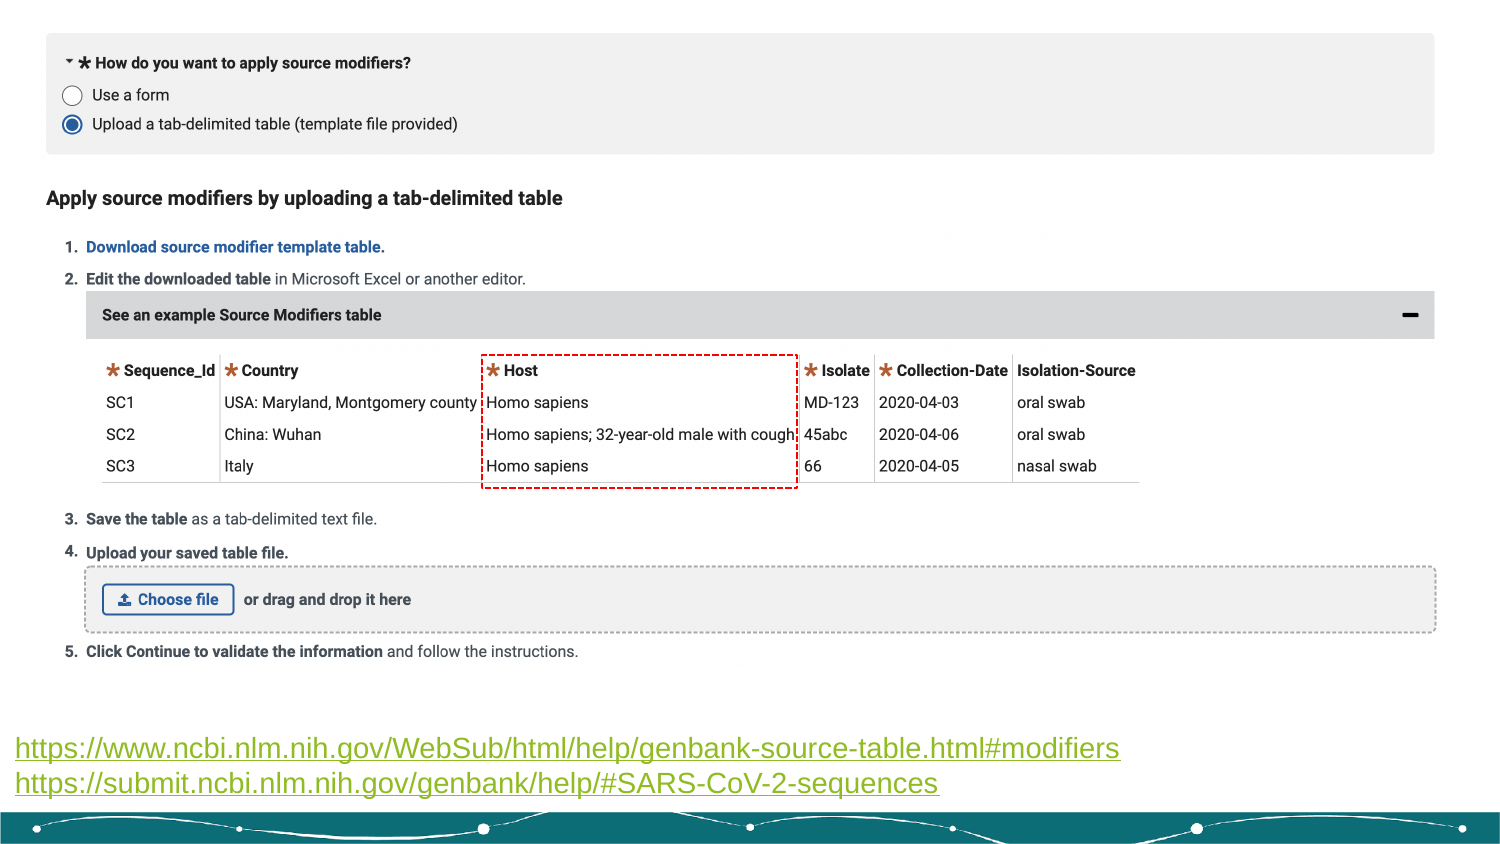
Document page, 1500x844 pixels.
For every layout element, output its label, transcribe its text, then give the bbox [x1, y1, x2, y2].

picture [39, 26, 1447, 668]
text_box https://www.ncbi.nlm.nih.gov/WebSub/html/help/genbank-source-table.html#modifiers https://submit.ncbi.nlm.nih.gov/genbank/help/#SARS-CoV-2-sequences [0, 721, 1313, 807]
picture [0, 812, 1500, 844]
